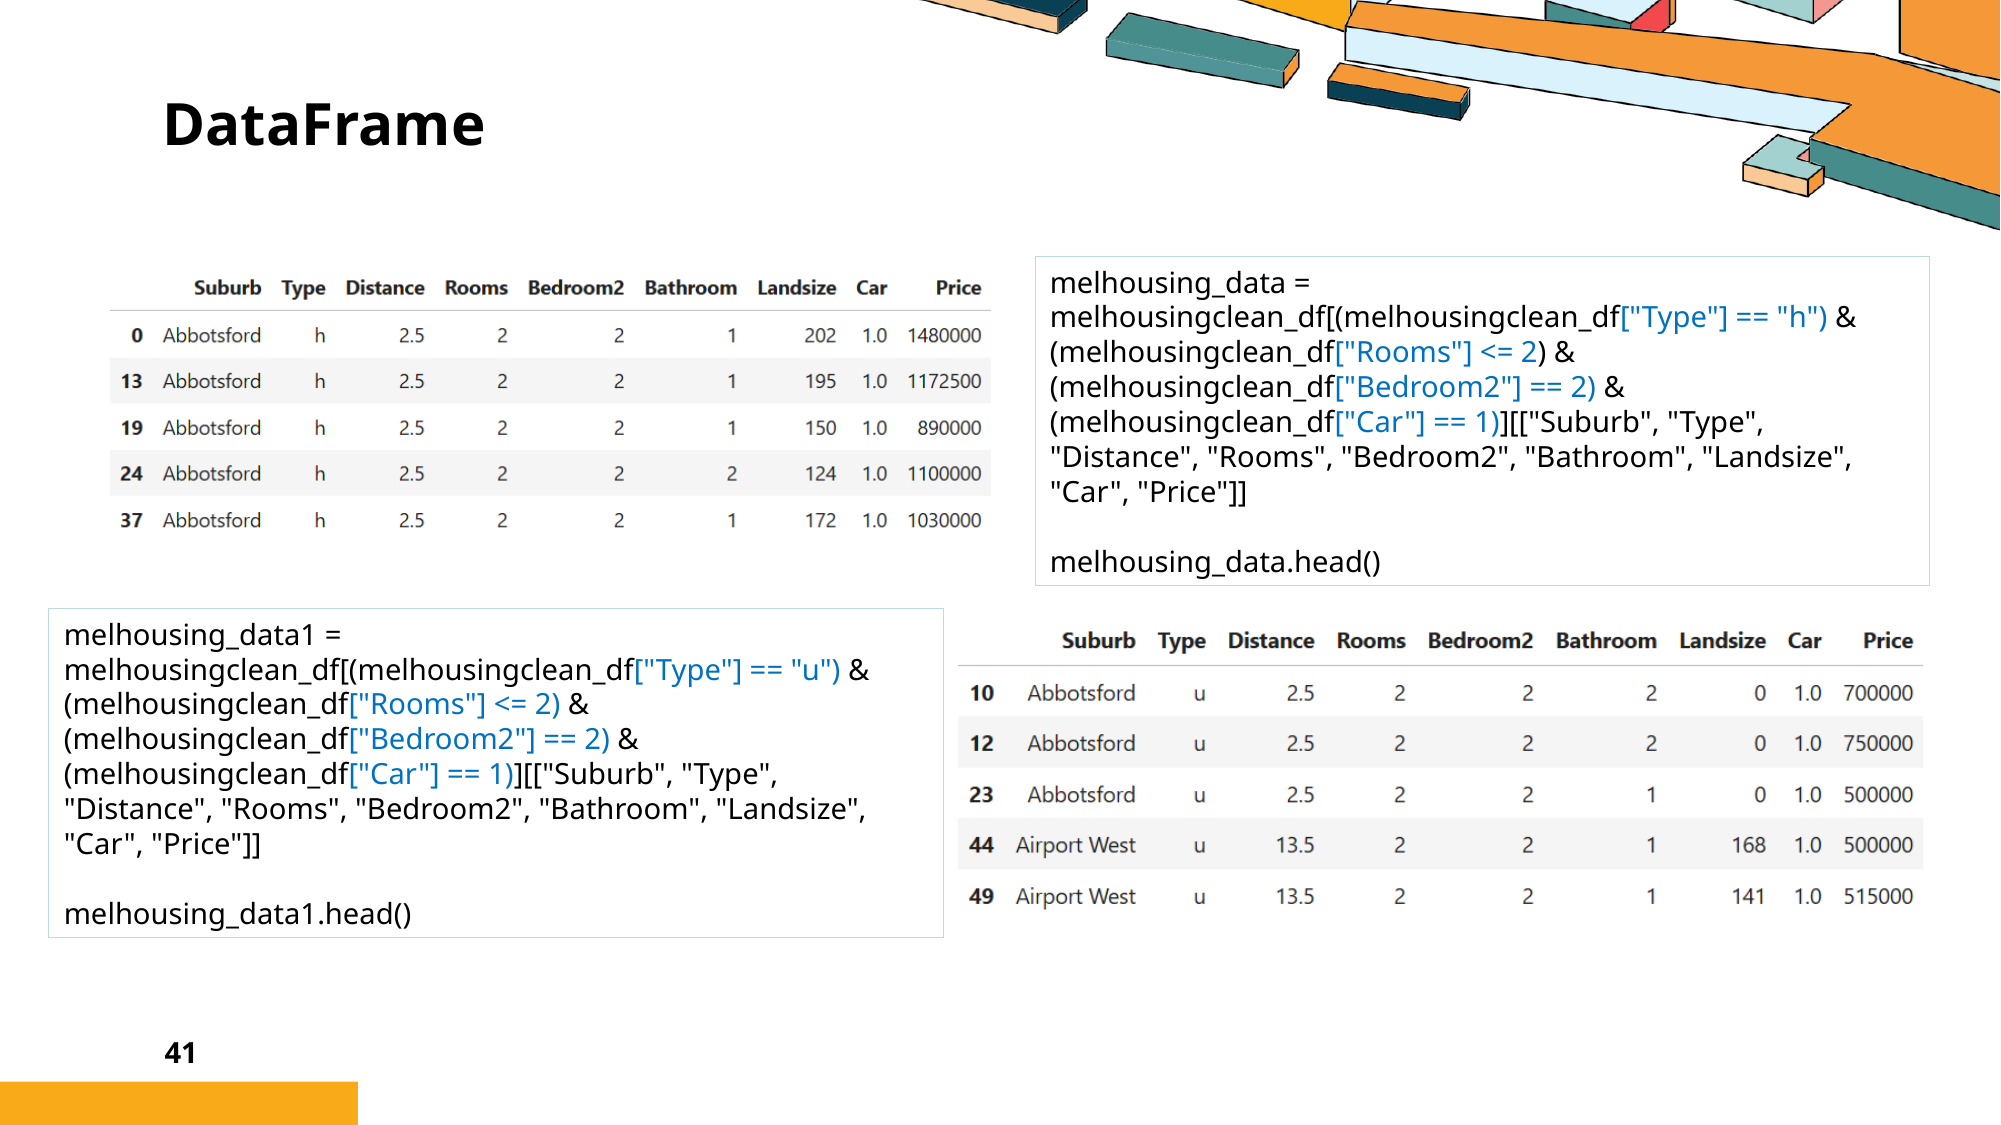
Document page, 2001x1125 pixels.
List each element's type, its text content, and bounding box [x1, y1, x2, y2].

picture [816, 0, 2000, 236]
title DataFrame [147, 22, 1160, 166]
slide_number 41 [149, 1024, 345, 1085]
text_box melhousing_data1 = melhousingclean_df[(melhousingclean_df["Type"] == "u") & (melhousingclean_df["Rooms"] <= 2) & (melhousingclean_df["Bedroom2"] == 2) & (melhousingclean_df["Car"] == 1)][["Suburb", "Type", "Distance", "Rooms", "Bedroom2", "Bathroom", "Landsize", "Car", "Price"]] melhousing_data1.head() [48, 608, 944, 938]
text_box melhousing_data = melhousingclean_df[(melhousingclean_df["Type"] == "h") & (melhousingclean_df["Rooms"] <= 2) & (melhousingclean_df["Bedroom2"] == 2) & (melhousingclean_df["Car"] == 1)][["Suburb", "Type", "Distance", "Rooms", "Bedroom2", "Bathroom", "Landsize", "Car", "Price"]] melhousing_data.head() [1035, 256, 1930, 586]
picture [105, 256, 1000, 571]
picture [957, 608, 1930, 923]
